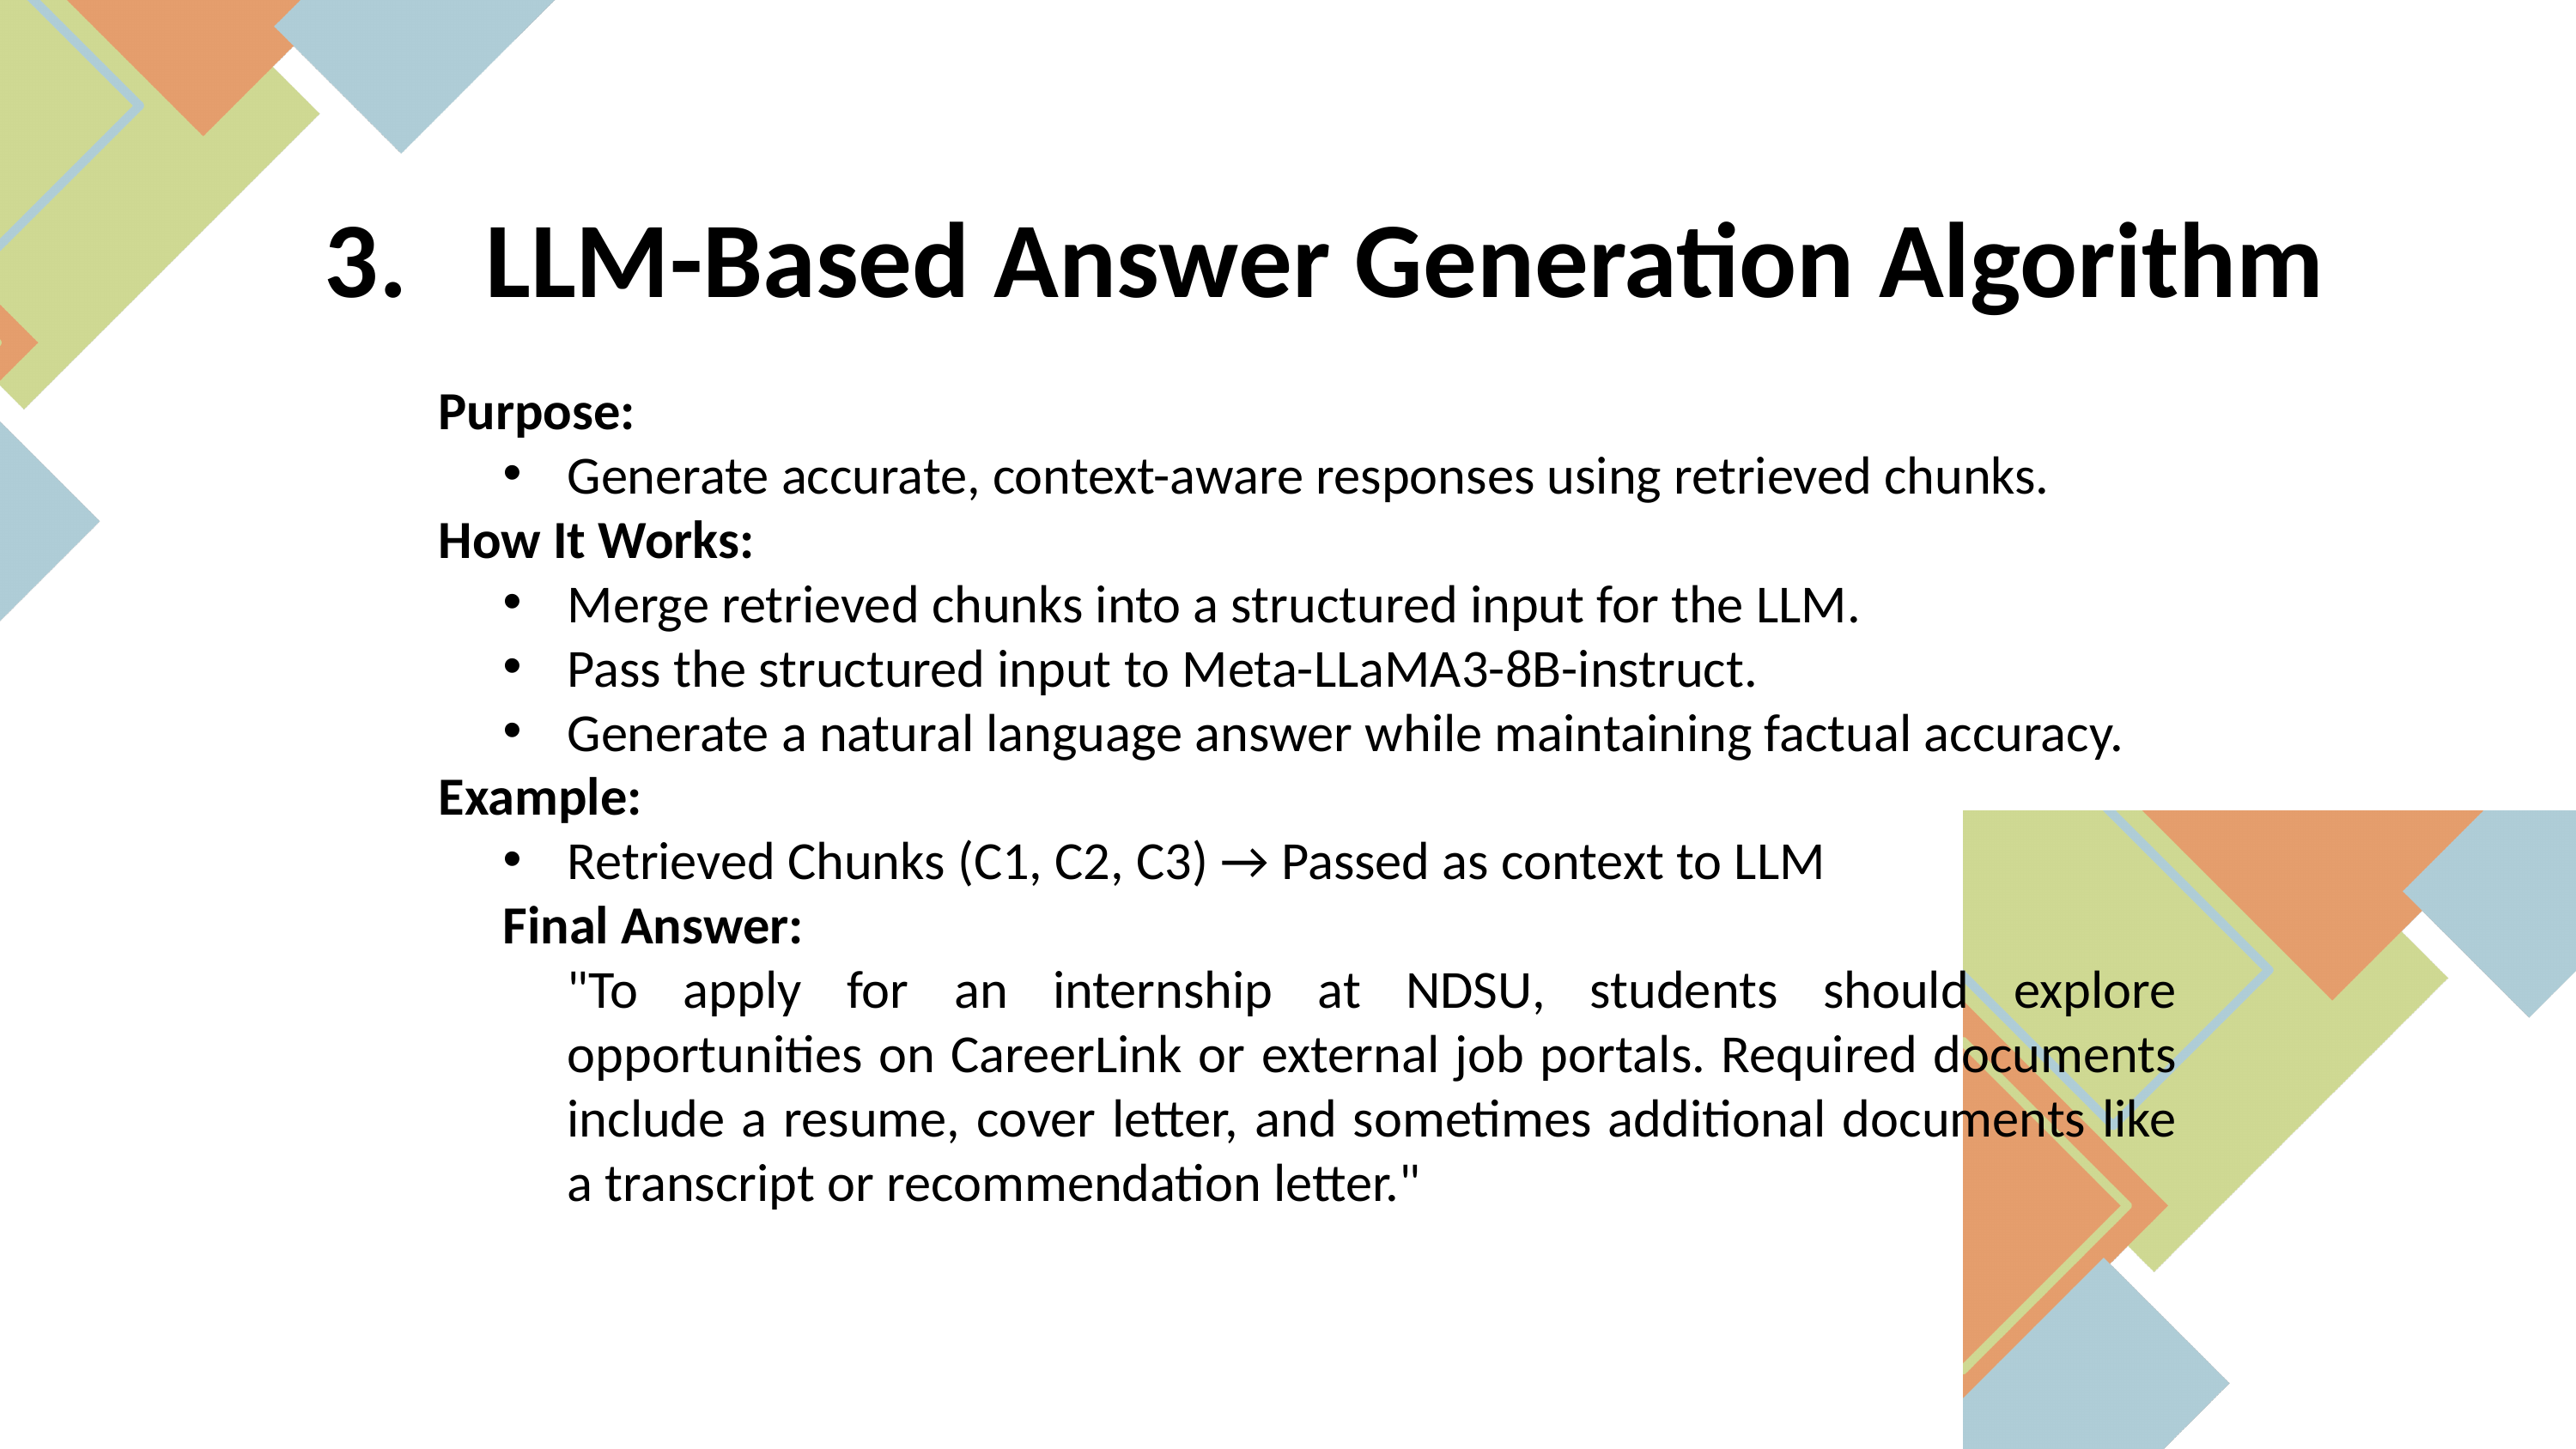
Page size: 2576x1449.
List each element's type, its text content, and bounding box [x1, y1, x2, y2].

text_box Purpose: Generate accurate, context-aware responses using retrieved chunks. How It Works: Merge retrieved chunks into a structured input for the LLM. Pass the structured input to Meta-LLaMA3-8B-instruct. Generate a natural language answer while maintaining factual accuracy. Example: Retrieved Chunks (C1, C2, C3) → Passed as context to LLM Final Answer: "To apply for an internship at NDSU, students should explore opportunities on CareerLink or external job portals. Required documents include a resume, cover letter, and sometimes additional documents like a transcript or recommendation letter." [425, 369, 2191, 1219]
text_box LLM-Based Answer Generation Algorithm [324, 172, 2519, 319]
text_box [1963, 810, 2576, 1449]
text_box [0, 0, 574, 688]
